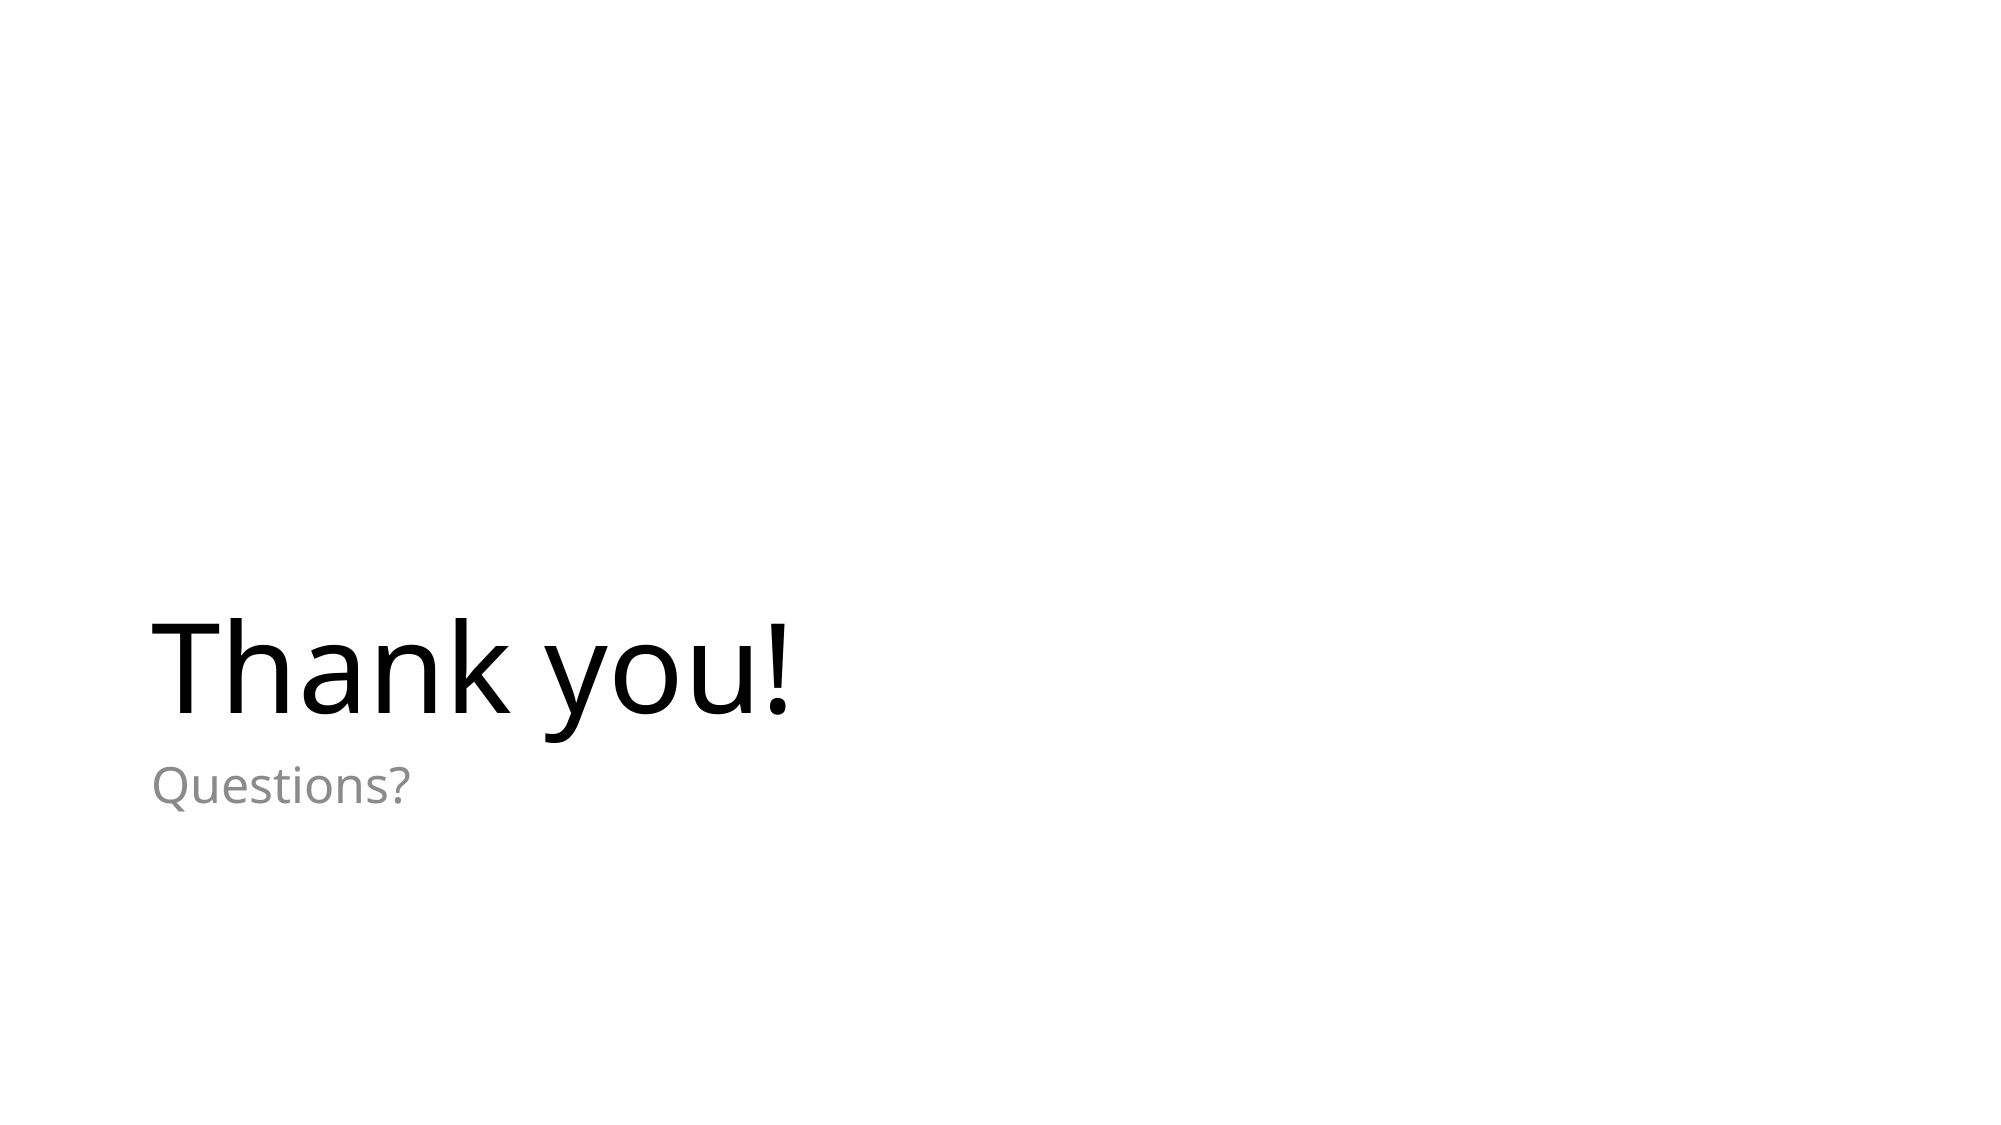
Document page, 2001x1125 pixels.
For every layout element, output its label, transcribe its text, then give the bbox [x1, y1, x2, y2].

list Questions? [136, 752, 1862, 999]
title Thank you! [136, 280, 1862, 749]
